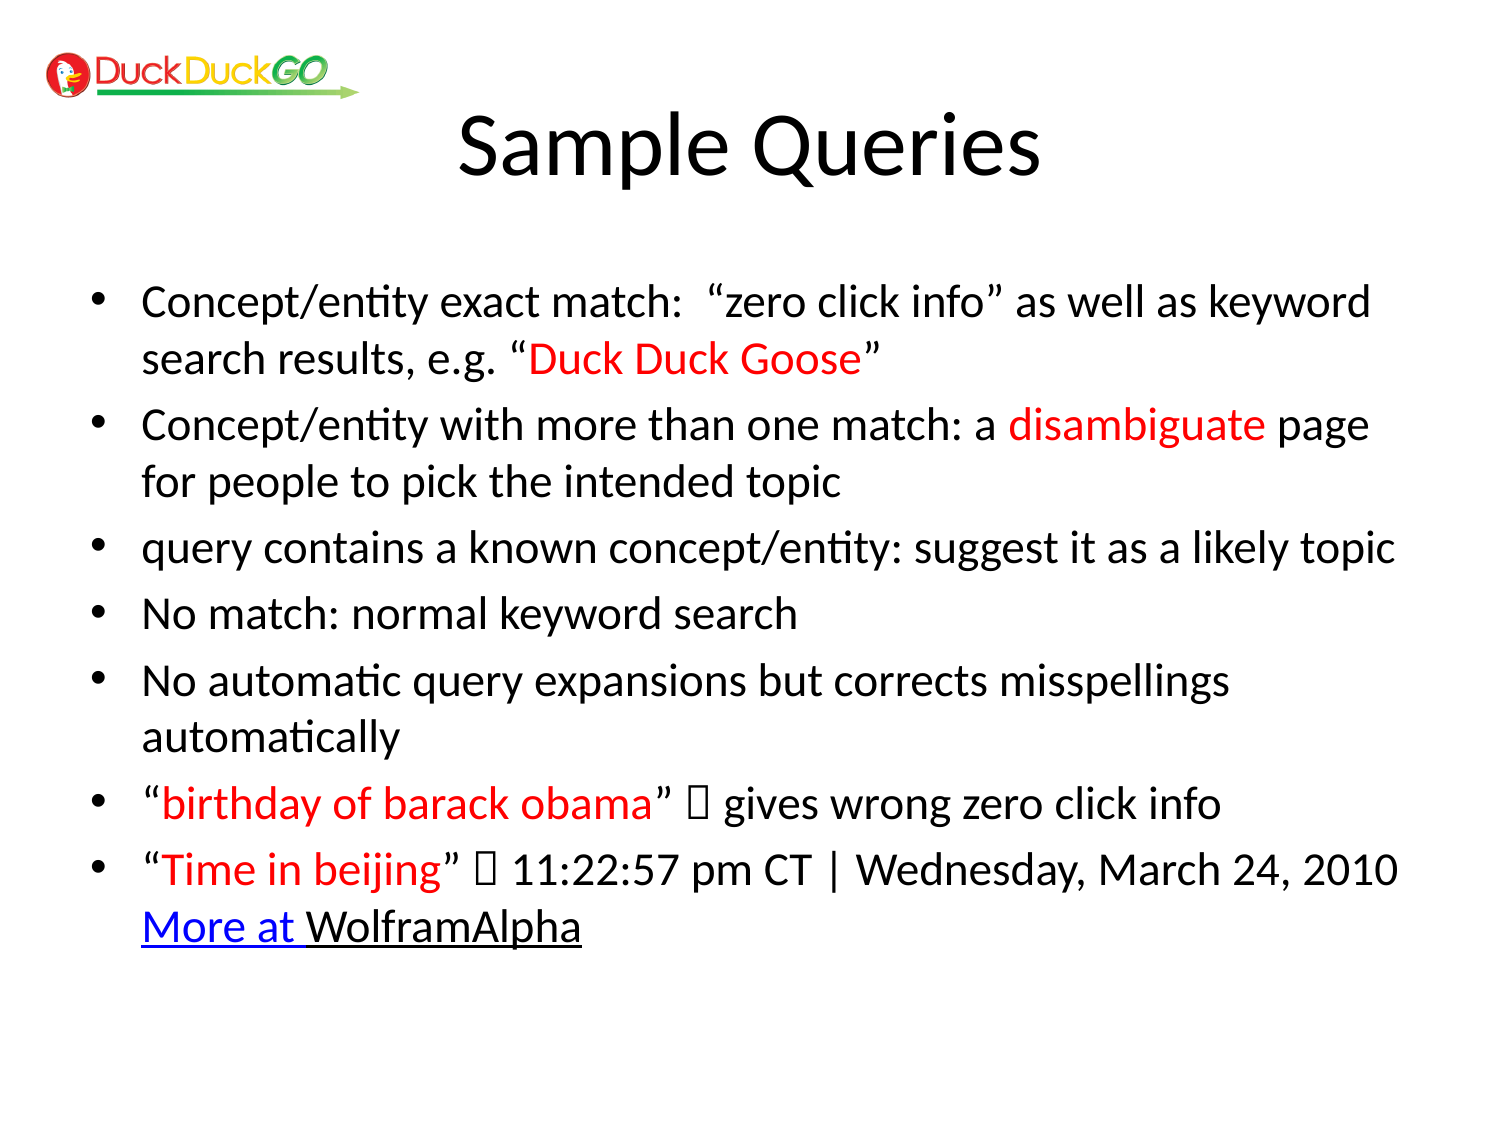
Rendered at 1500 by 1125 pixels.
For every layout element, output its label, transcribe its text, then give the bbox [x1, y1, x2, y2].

title Sample Queries [75, 45, 1425, 233]
list Concept/entity exact match: “zero click info” as well as keyword search results, e.g. “Duck Duck Goose” Concept/entity with more than one match: a disambiguate page for people to pick the intended topic query contains a known concept/entity: suggest it as a likely topic No match: normal keyword search No automatic query expansions but corrects misspellings automatically “birthday of barack obama”  gives wrong zero click info “Time in beijing”  11:22:57 pm CT | Wednesday, March 24, 2010 More at WolframAlpha [75, 262, 1425, 1005]
picture [37, 37, 367, 113]
